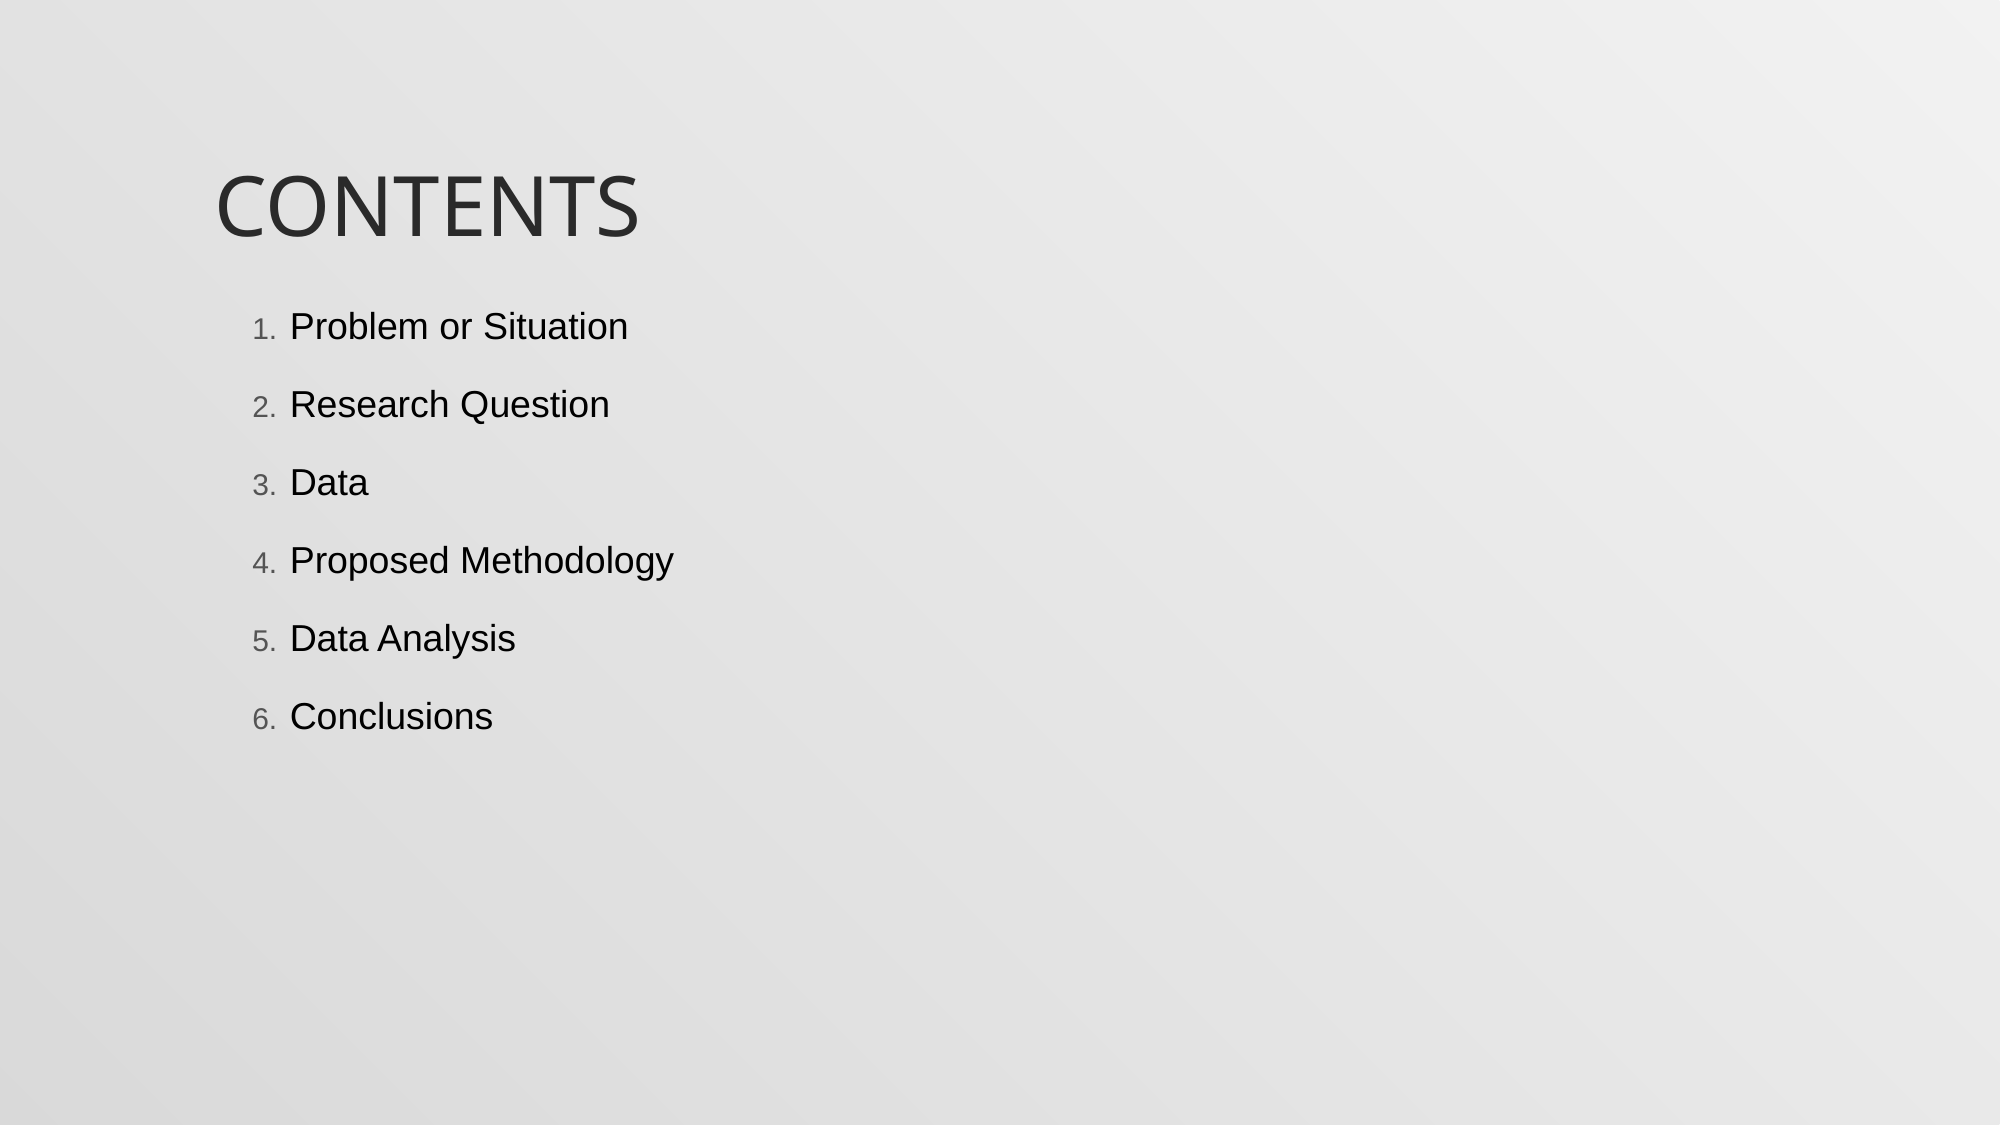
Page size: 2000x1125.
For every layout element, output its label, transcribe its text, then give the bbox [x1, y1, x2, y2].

title Contents [199, 45, 1800, 263]
list Problem or Situation Research Question Data Proposed Methodology Data Analysis Conclusions [199, 299, 1800, 1013]
